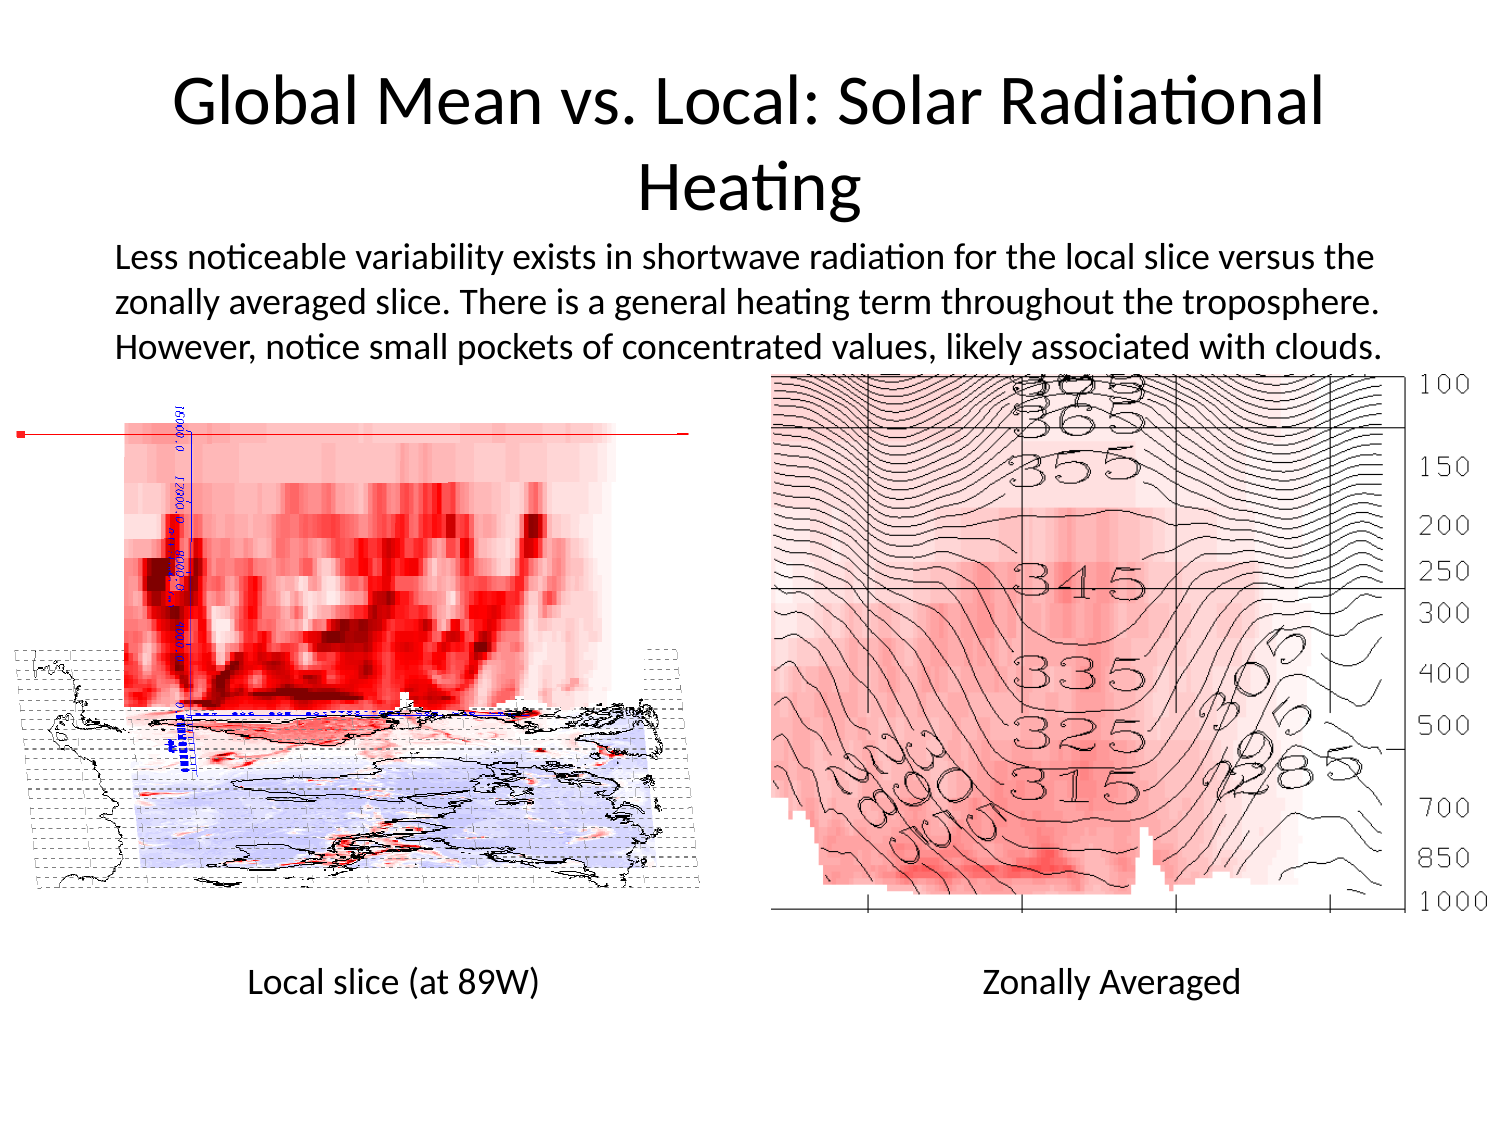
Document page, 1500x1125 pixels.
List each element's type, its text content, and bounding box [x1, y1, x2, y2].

picture [771, 374, 1500, 913]
text_box Less noticeable variability exists in shortwave radiation for the local slice versus the zonally averaged slice. There is a general heating term throughout the troposphere. However, notice small pockets of concentrated values, likely associated with clouds. [99, 224, 1425, 375]
text_box Local slice (at 89W) [199, 949, 588, 1010]
picture [4, 373, 718, 912]
title Global Mean vs. Local: Solar Radiational Heating [75, 45, 1425, 233]
text_box Zonally Averaged [918, 949, 1306, 1010]
